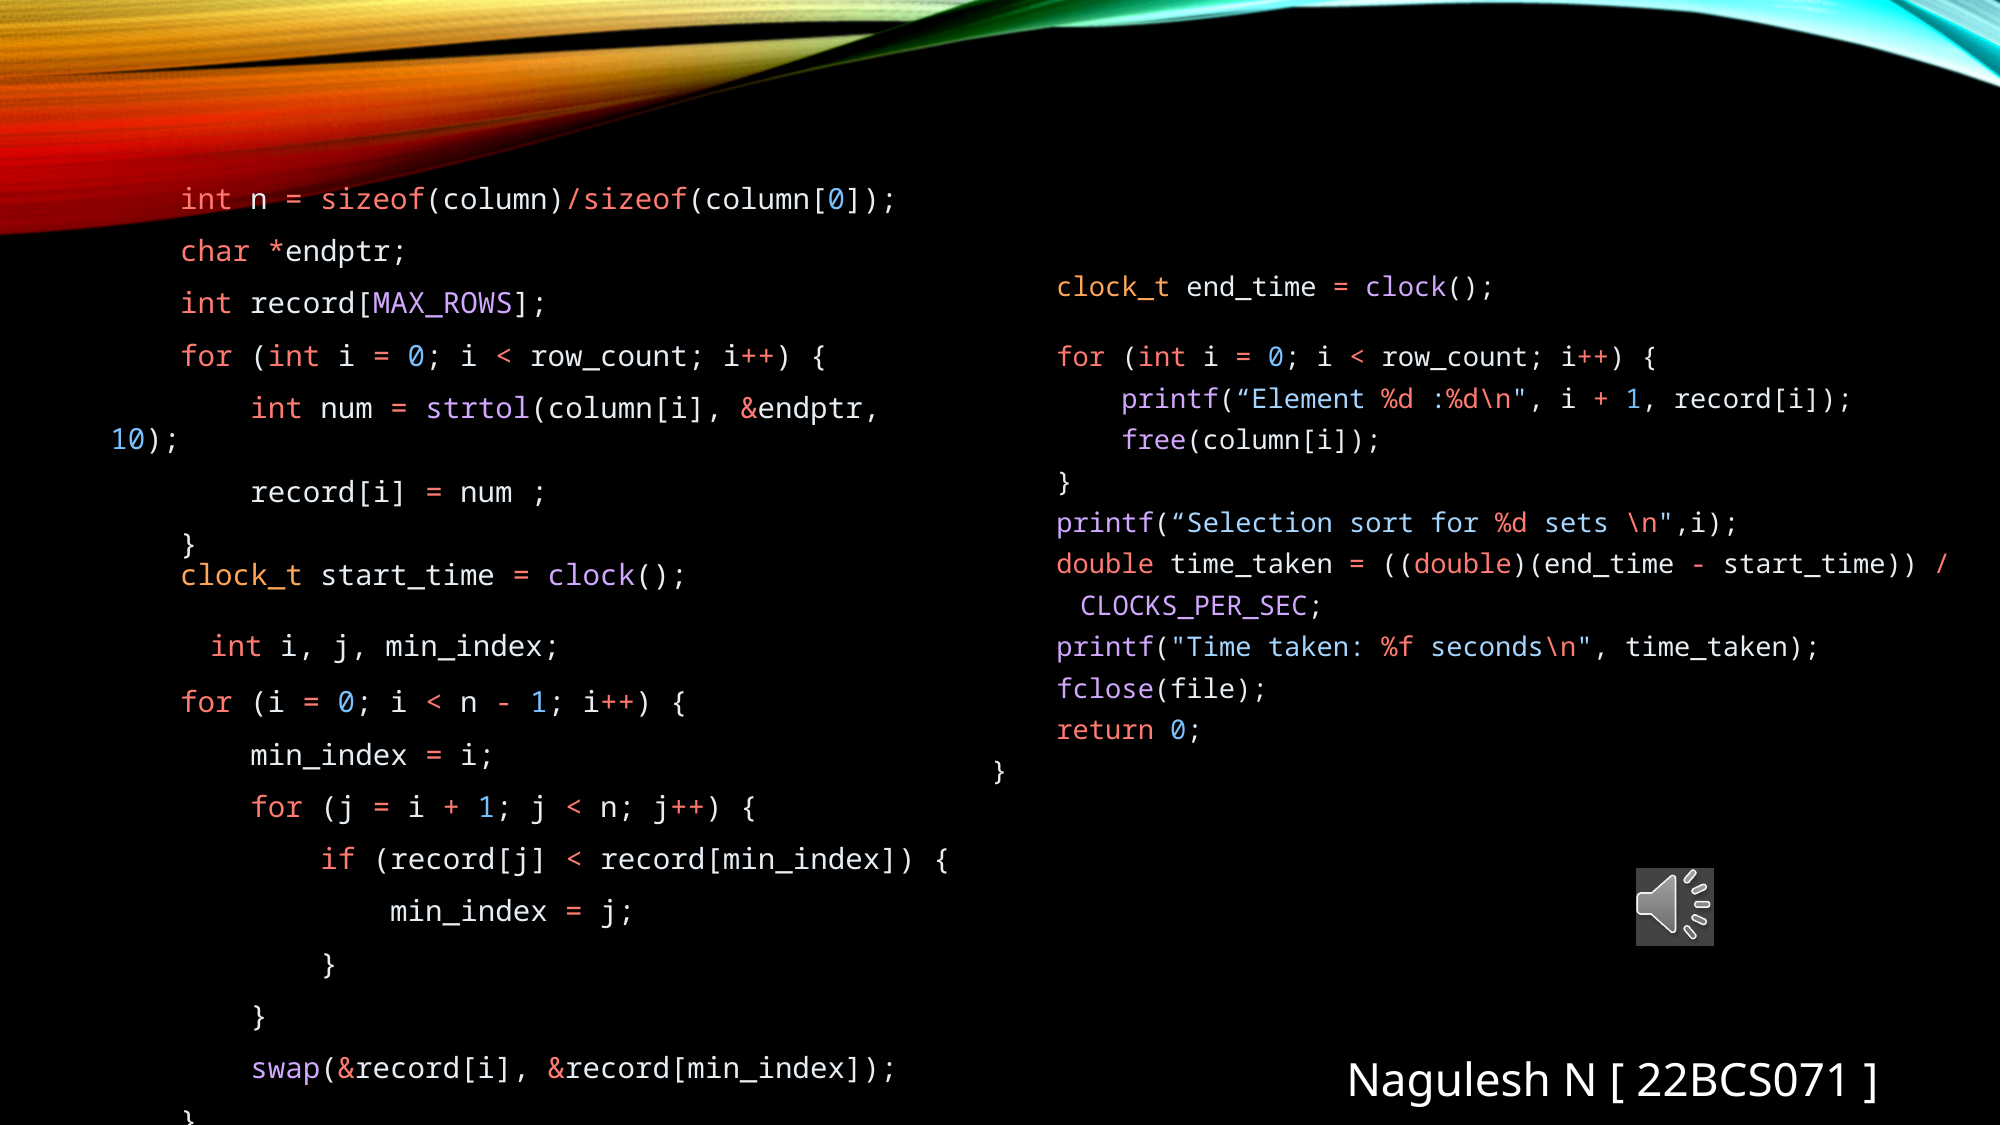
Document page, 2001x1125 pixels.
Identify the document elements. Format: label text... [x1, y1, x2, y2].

picture [1635, 866, 1716, 947]
list int n = sizeof(column)/sizeof(column[0]); char *endptr; int record[MAX_ROWS]; for (int i = 0; i < row_count; i++) { int num = strtol(column[i], &endptr, 10); record[i] = num ; } clock_t start_time = clock(); int i, j, min_index; for (i = 0; i < n - 1; i++) { min_index = i; for (j = i + 1; j < n; j++) { if (record[j] < record[min_index]) { min_index = j; } } swap(&record[i], &record[min_index]); } [95, 133, 977, 1125]
text_box clock_t end_time = clock(); for (int i = 0; i < row_count; i++) { printf(“Element %d :%d\n", i + 1, record[i]); free(column[i]); } printf(“Selection sort for %d sets \n",i); double time_taken = ((double)(end_time - start_time)) / CLOCKS_PER_SEC; printf("Time taken: %f seconds\n", time_taken); fclose(file); return 0; } [976, 220, 1977, 905]
text_box Nagulesh N [ 22BCS071 ] [1331, 989, 2000, 1125]
picture [0, 0, 2000, 237]
